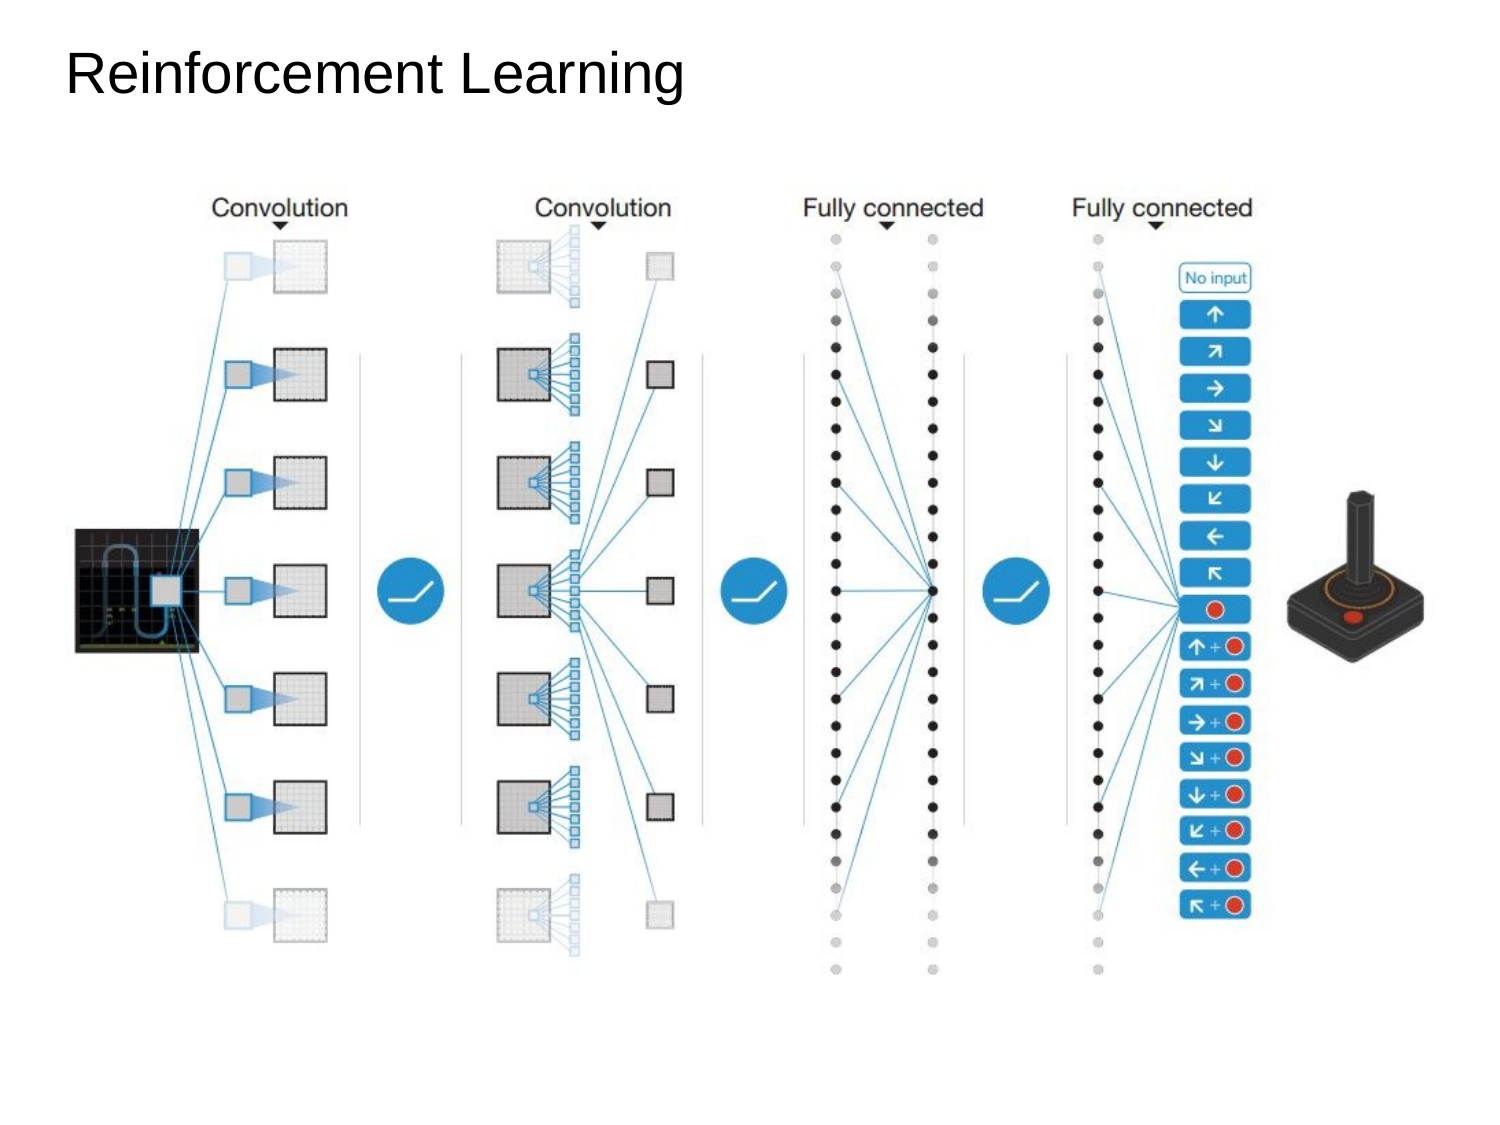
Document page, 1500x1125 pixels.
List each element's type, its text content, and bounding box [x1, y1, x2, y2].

text_box [65, 185, 1435, 976]
title Reinforcement Learning [63, 33, 690, 224]
